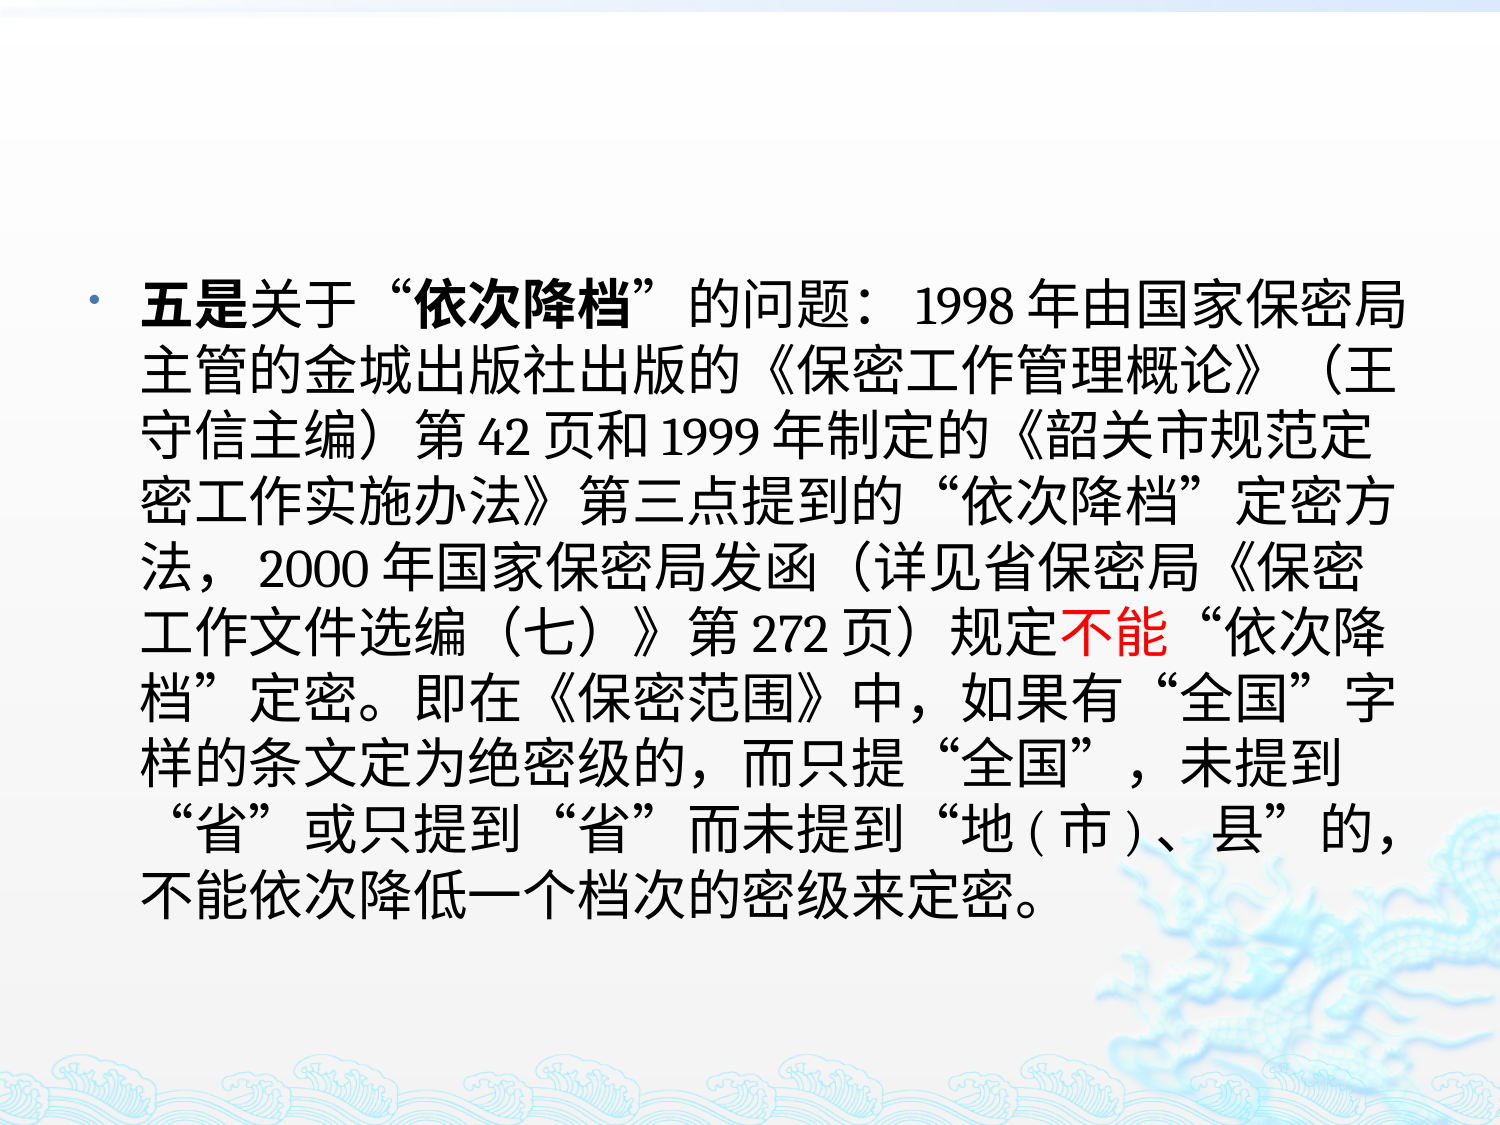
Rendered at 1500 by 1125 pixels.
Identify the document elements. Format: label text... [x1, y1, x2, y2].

list 五是关于“依次降档”的问题：1998年由国家保密局主管的金城出版社出版的《保密工作管理概论》（王守信主编）第42页和1999年制定的《韶关市规范定密工作实施办法》第三点提到的“依次降档”定密方法，2000年国家保密局发函（详见省保密局《保密工作文件选编（七）》第272页）规定不能“依次降档”定密。即在《保密范围》中，如果有“全国”字样的条文定为绝密级的，而只提“全国”，未提到“省”或只提到“省”而未提到“地(市)、县”的，不能依次降低一个档次的密级来定密。 [75, 262, 1425, 1005]
